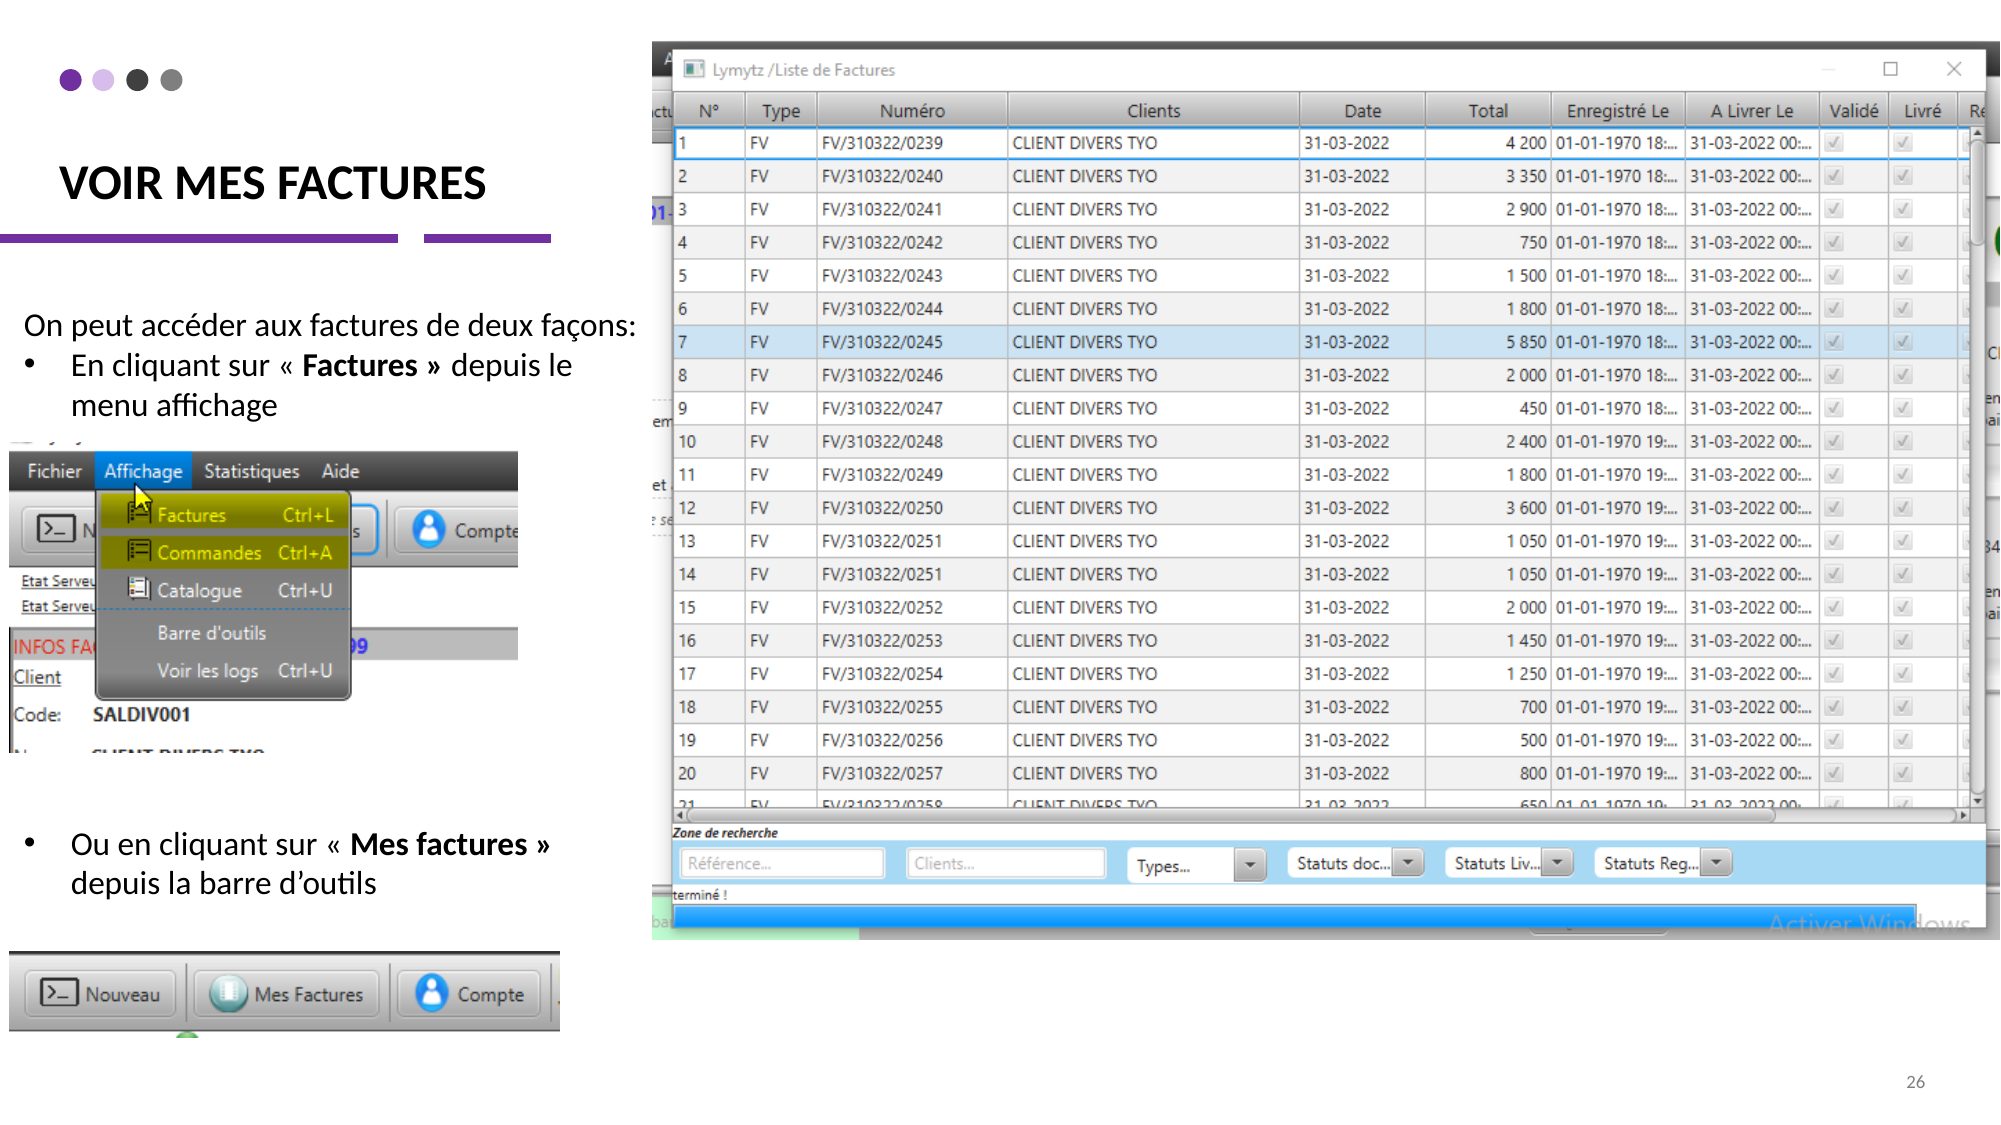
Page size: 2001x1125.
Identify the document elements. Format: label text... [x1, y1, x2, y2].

picture [9, 442, 518, 753]
slide_number 26 [1490, 1060, 1941, 1102]
picture [9, 951, 560, 1038]
picture [652, 40, 2000, 940]
text_box On peut accéder aux factures de deux façons: En cliquant sur « Factures » depuis le menu affichage Ou en cliquant sur « Mes factures » depuis la barre d’outils [9, 295, 666, 1029]
title VOIR MES FACTURES [59, 40, 652, 211]
